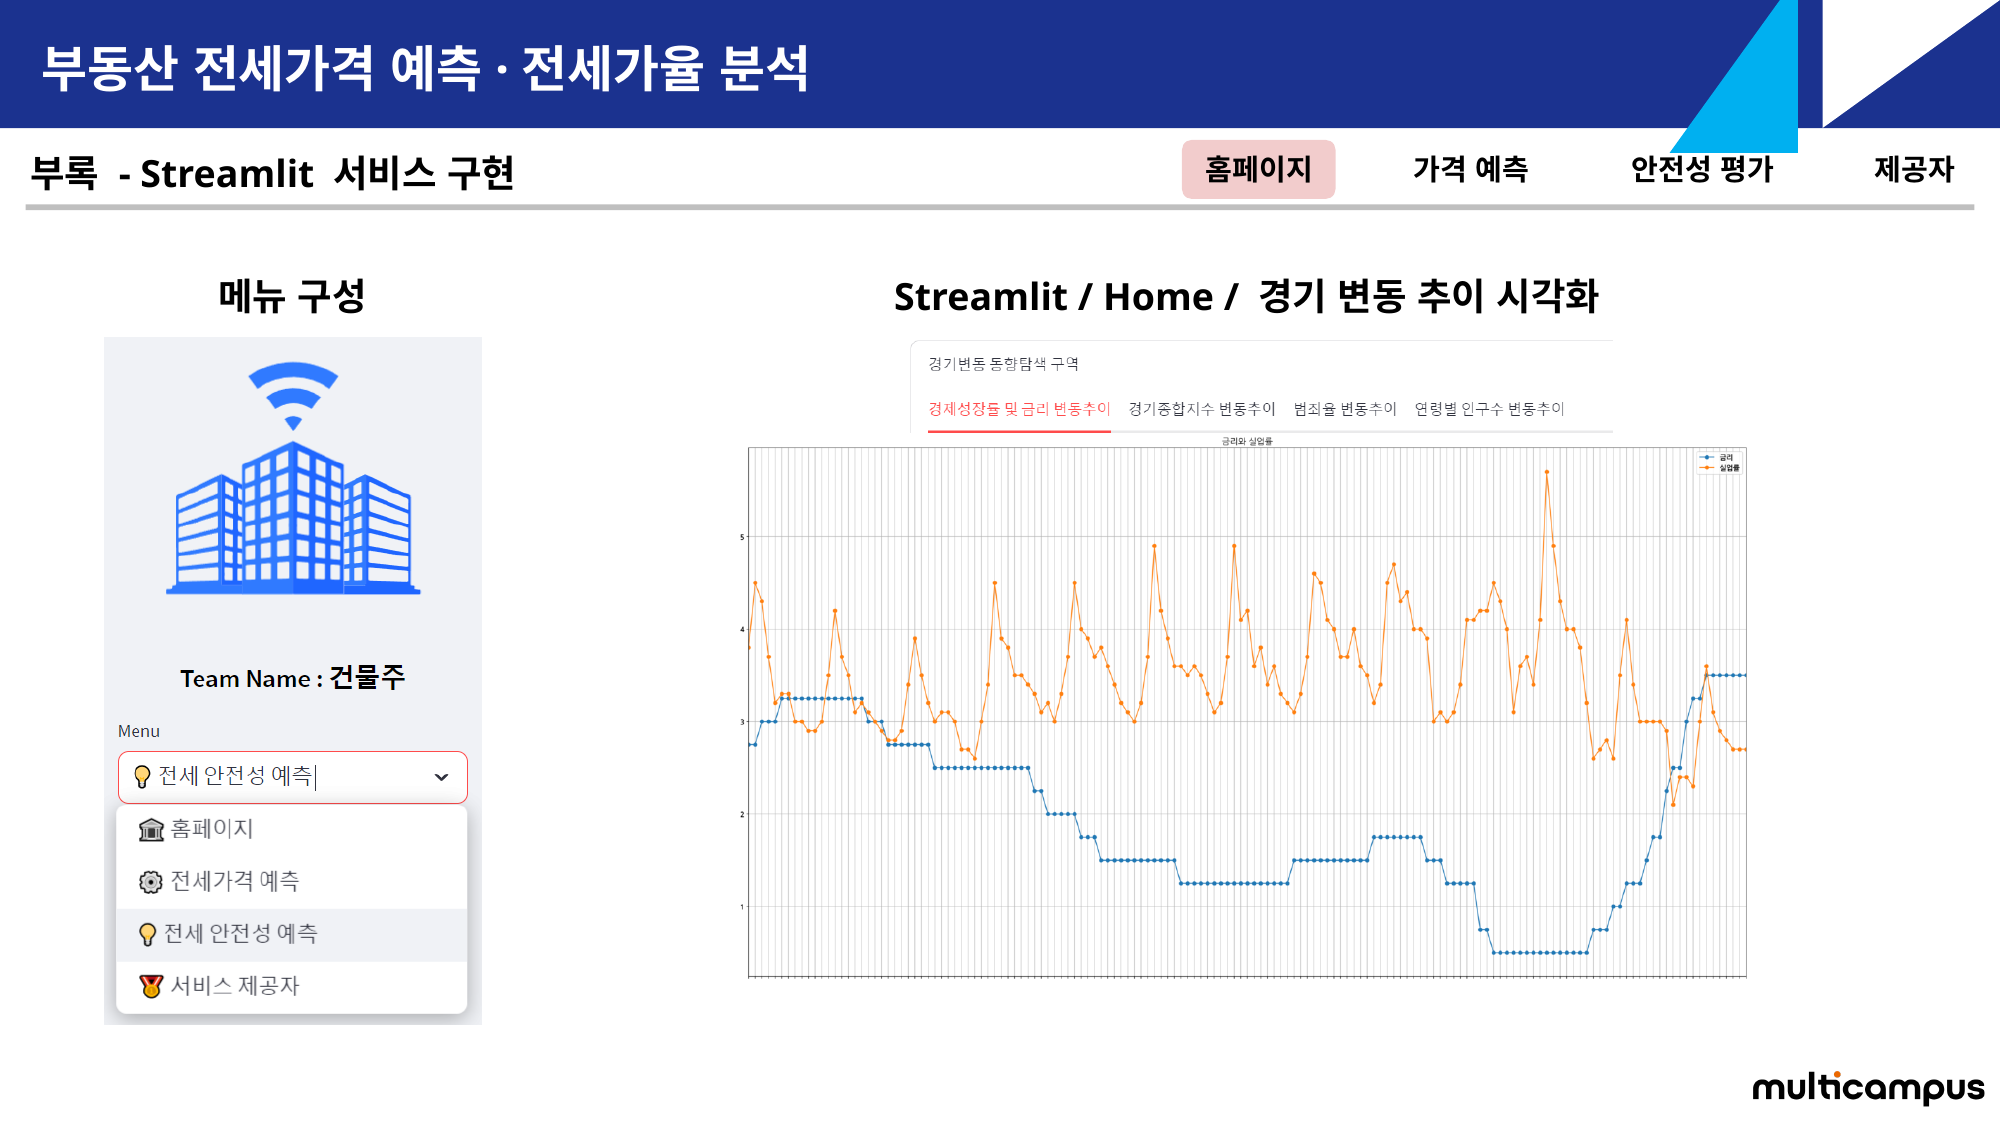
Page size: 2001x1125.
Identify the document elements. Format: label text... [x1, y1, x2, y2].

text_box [1644, 0, 2000, 129]
text_box 부록 - Streamlit 서비스 구현 [15, 142, 622, 203]
text_box Streamlit / Home / 경기 변동 추이 시각화 [580, 265, 1915, 326]
text_box 가격 예측 [1398, 143, 1545, 194]
text_box 제공자 [1859, 143, 1971, 194]
text_box 메뉴 구성 [74, 265, 512, 326]
text_box 부동산 전세가격 예측·전세가율 분석 [0, 0, 1643, 129]
text_box [1179, 137, 1338, 202]
picture [103, 337, 482, 1025]
text_box 홈페이지 [1190, 143, 1329, 194]
picture [1753, 1070, 1985, 1108]
text_box [23, 202, 1976, 212]
text_box 안전성 평가 [1616, 143, 1791, 194]
picture [733, 326, 1761, 982]
